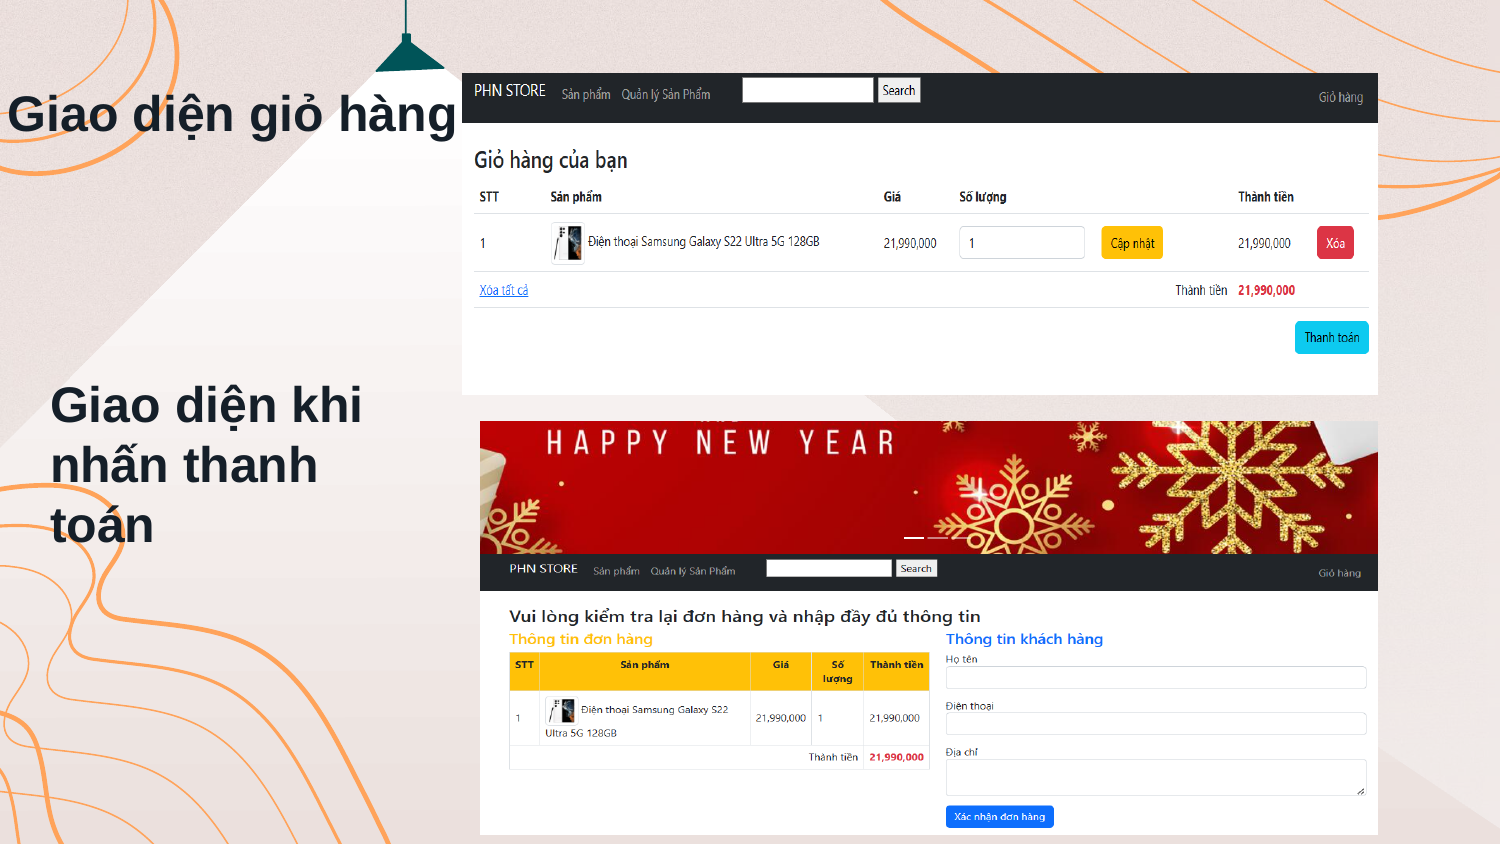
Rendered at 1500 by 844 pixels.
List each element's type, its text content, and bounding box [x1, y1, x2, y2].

picture [461, 73, 1378, 395]
text_box Giao diện khi nhấn thanh toán [35, 364, 451, 560]
text_box Giao diện giỏ hàng [0, 73, 459, 149]
picture [480, 421, 1378, 835]
